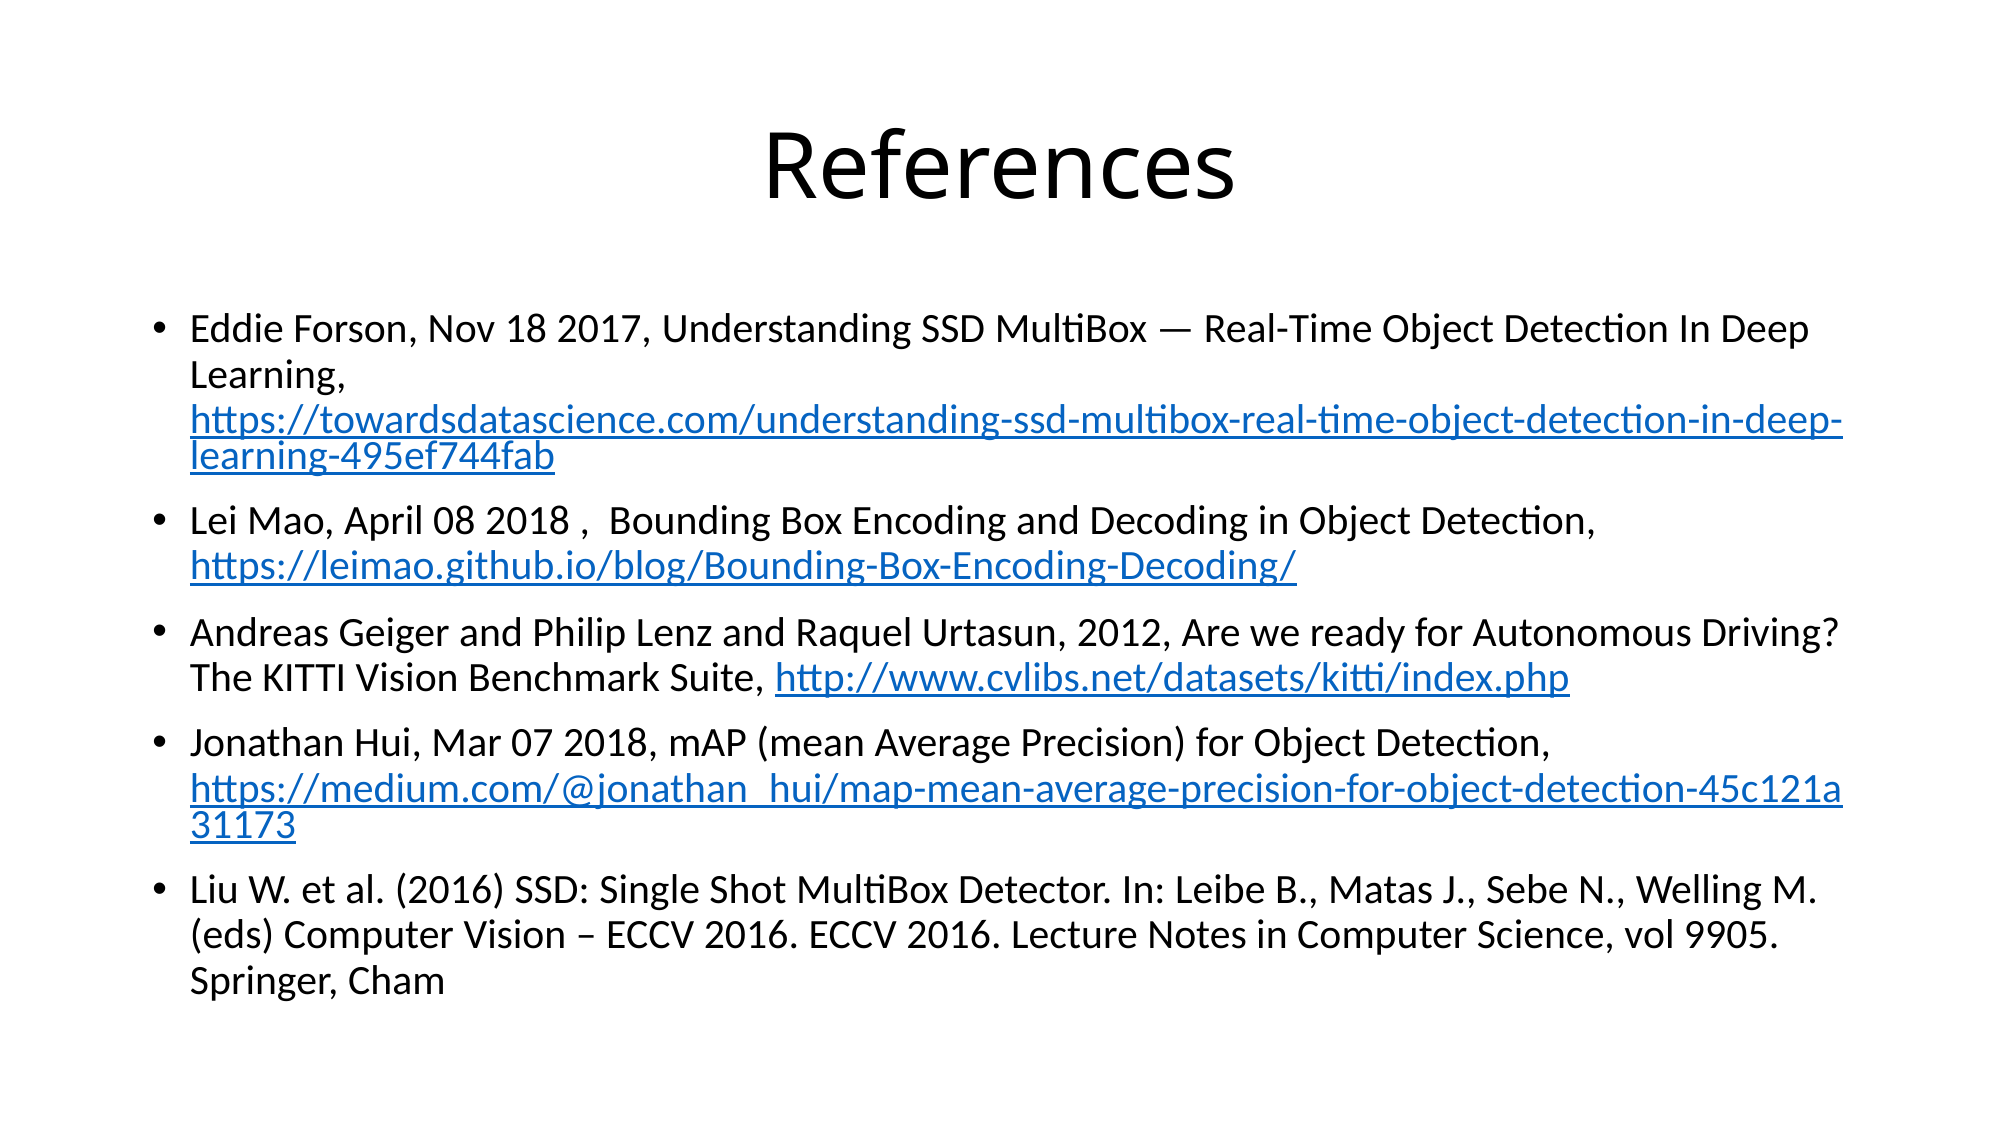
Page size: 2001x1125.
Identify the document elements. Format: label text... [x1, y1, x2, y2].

title References [137, 59, 1863, 278]
list Eddie Forson, Nov 18 2017, Understanding SSD MultiBox — Real-Time Object Detection In Deep Learning, https://towardsdatascience.com/understanding-ssd-multibox-real-time-object-detection-in-deep-learning-495ef744fab Lei Mao, April 08 2018 , Bounding Box Encoding and Decoding in Object Detection, https://leimao.github.io/blog/Bounding-Box-Encoding-Decoding/ Andreas Geiger and Philip Lenz and Raquel Urtasun, 2012, Are we ready for Autonomous Driving? The KITTI Vision Benchmark Suite, http://www.cvlibs.net/datasets/kitti/index.php Jonathan Hui, Mar 07 2018, mAP (mean Average Precision) for Object Detection, https://medium.com/@jonathan_hui/map-mean-average-precision-for-object-detection-45c121a31173 Liu W. et al. (2016) SSD: Single Shot MultiBox Detector. In: Leibe B., Matas J., Sebe N., Welling M. (eds) Computer Vision – ECCV 2016. ECCV 2016. Lecture Notes in Computer Science, vol 9905. Springer, Cham [137, 299, 1863, 1014]
